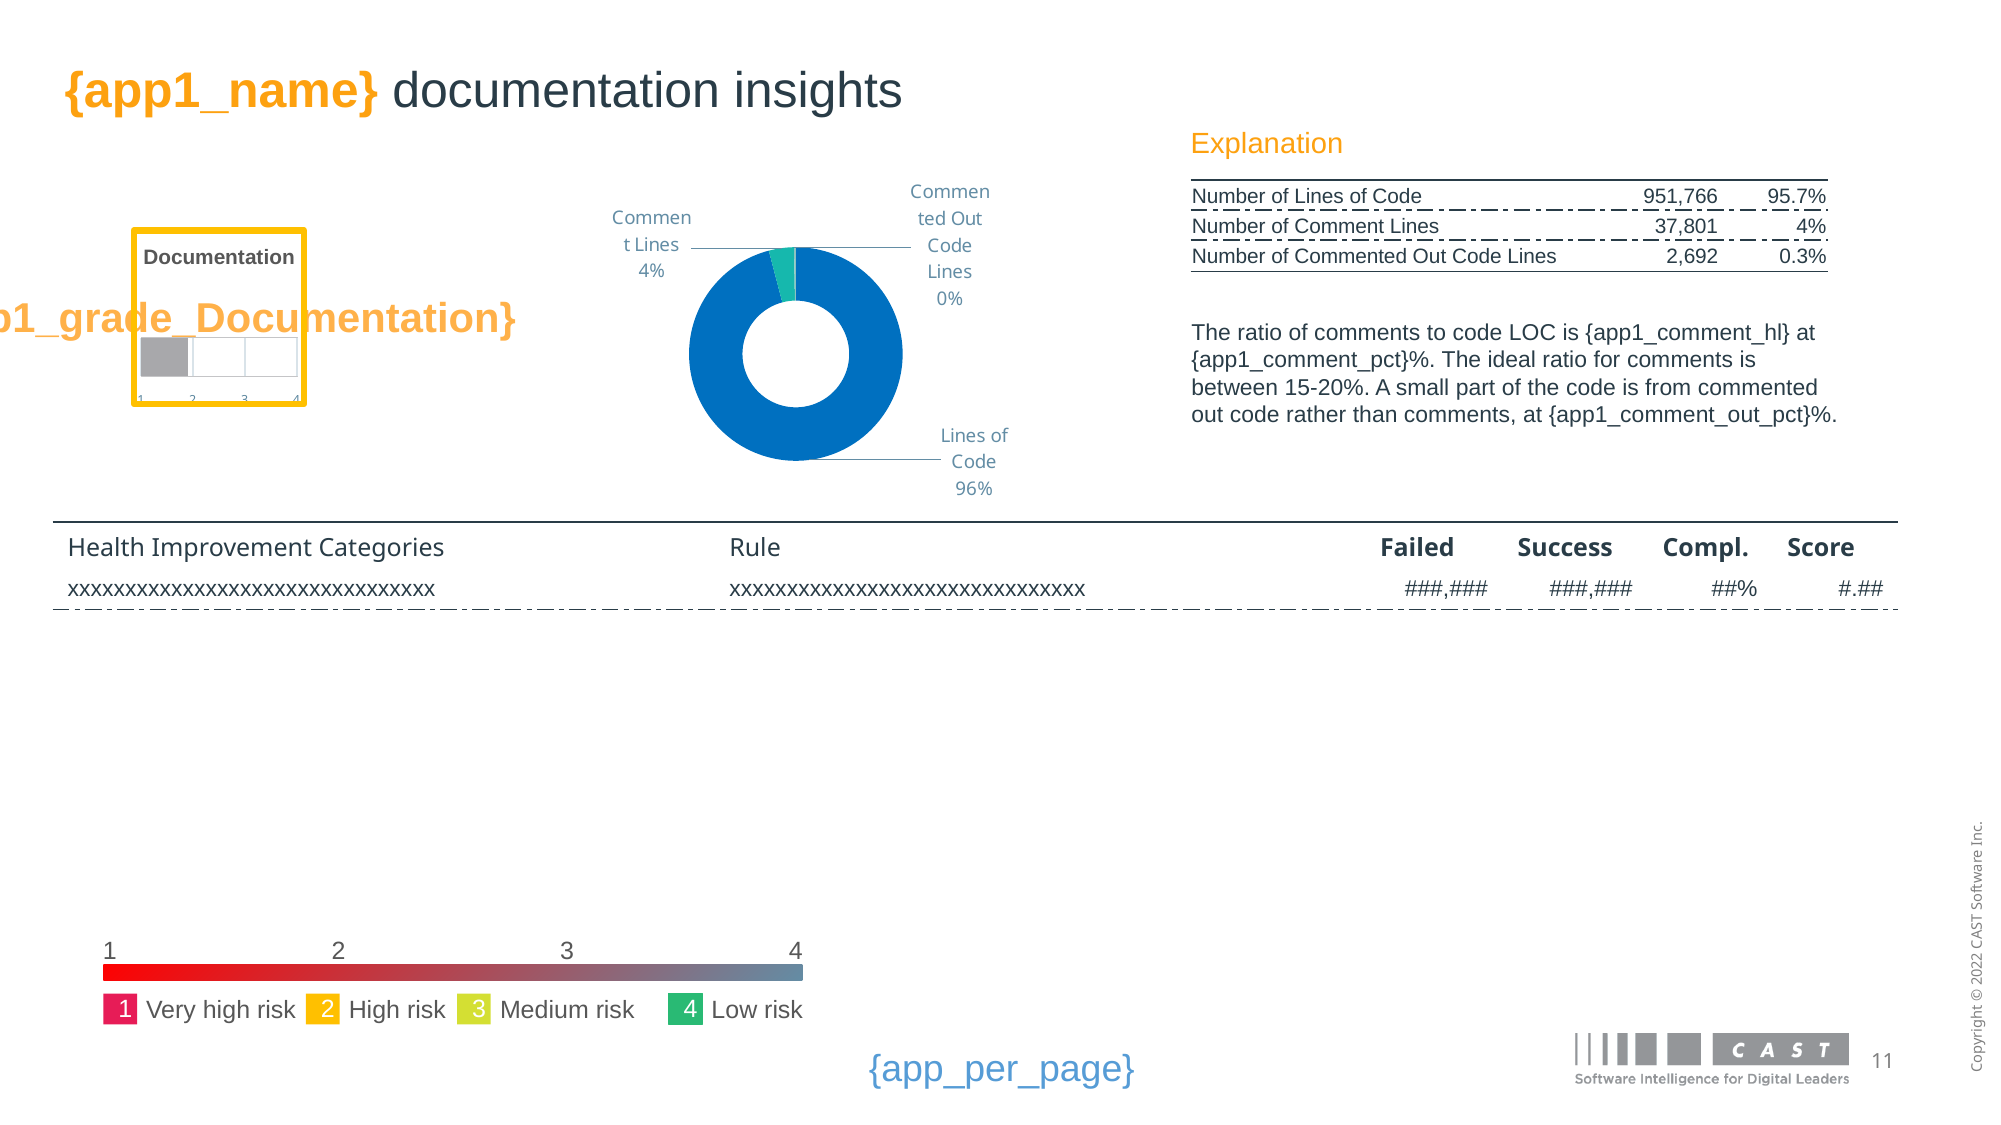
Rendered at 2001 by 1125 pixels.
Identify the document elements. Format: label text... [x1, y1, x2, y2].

table_header Compl. [1648, 523, 1773, 567]
title {app1_name} documentation insights [64, 64, 1858, 119]
table_cell xxxxxxxxxxxxxxxxxxxxxxxxxxxxxxxx [53, 567, 714, 610]
table_cell 37,801 [1625, 210, 1719, 240]
table_header Failed [1365, 523, 1503, 567]
table_cell ##% [1648, 567, 1773, 610]
chart [483, 178, 1108, 503]
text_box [102, 934, 835, 1025]
table_cell xxxxxxxxxxxxxxxxxxxxxxxxxxxxxxx [714, 567, 1365, 610]
table_header 951,766 [1625, 181, 1719, 210]
table_cell 4% [1719, 210, 1828, 240]
table_header 95.7% [1719, 181, 1828, 210]
table_header Rule [714, 523, 1365, 567]
table_header Success [1503, 523, 1648, 567]
text_box {app_per_page} [853, 1036, 1321, 1097]
table_header Number of Lines of Code [1191, 181, 1625, 210]
chart [133, 335, 305, 410]
table_cell #.## [1773, 567, 1898, 610]
text_box The ratio of comments to code LOC is {app1_comment_hl} at {app1_comment_pct}%. The ideal ratio for comments is between 15-20%. A small part of the code is from commented out code rather than comments, at {app1_comment_out_pct}%. [1173, 317, 1845, 465]
table_cell Number of Comment Lines [1191, 210, 1625, 240]
table_cell Number of Commented Out Code Lines [1191, 240, 1625, 271]
text_box Explanation [1190, 126, 1572, 160]
table_header Score [1773, 523, 1898, 567]
table_cell 0.3% [1719, 240, 1828, 271]
table_cell ###,### [1365, 567, 1503, 610]
table_cell ###,### [1503, 567, 1648, 610]
text_box Documentation [133, 230, 305, 335]
table_cell 2,692 [1625, 240, 1719, 271]
picture [1575, 1033, 1849, 1087]
table_header Health Improvement Categories [53, 523, 714, 567]
